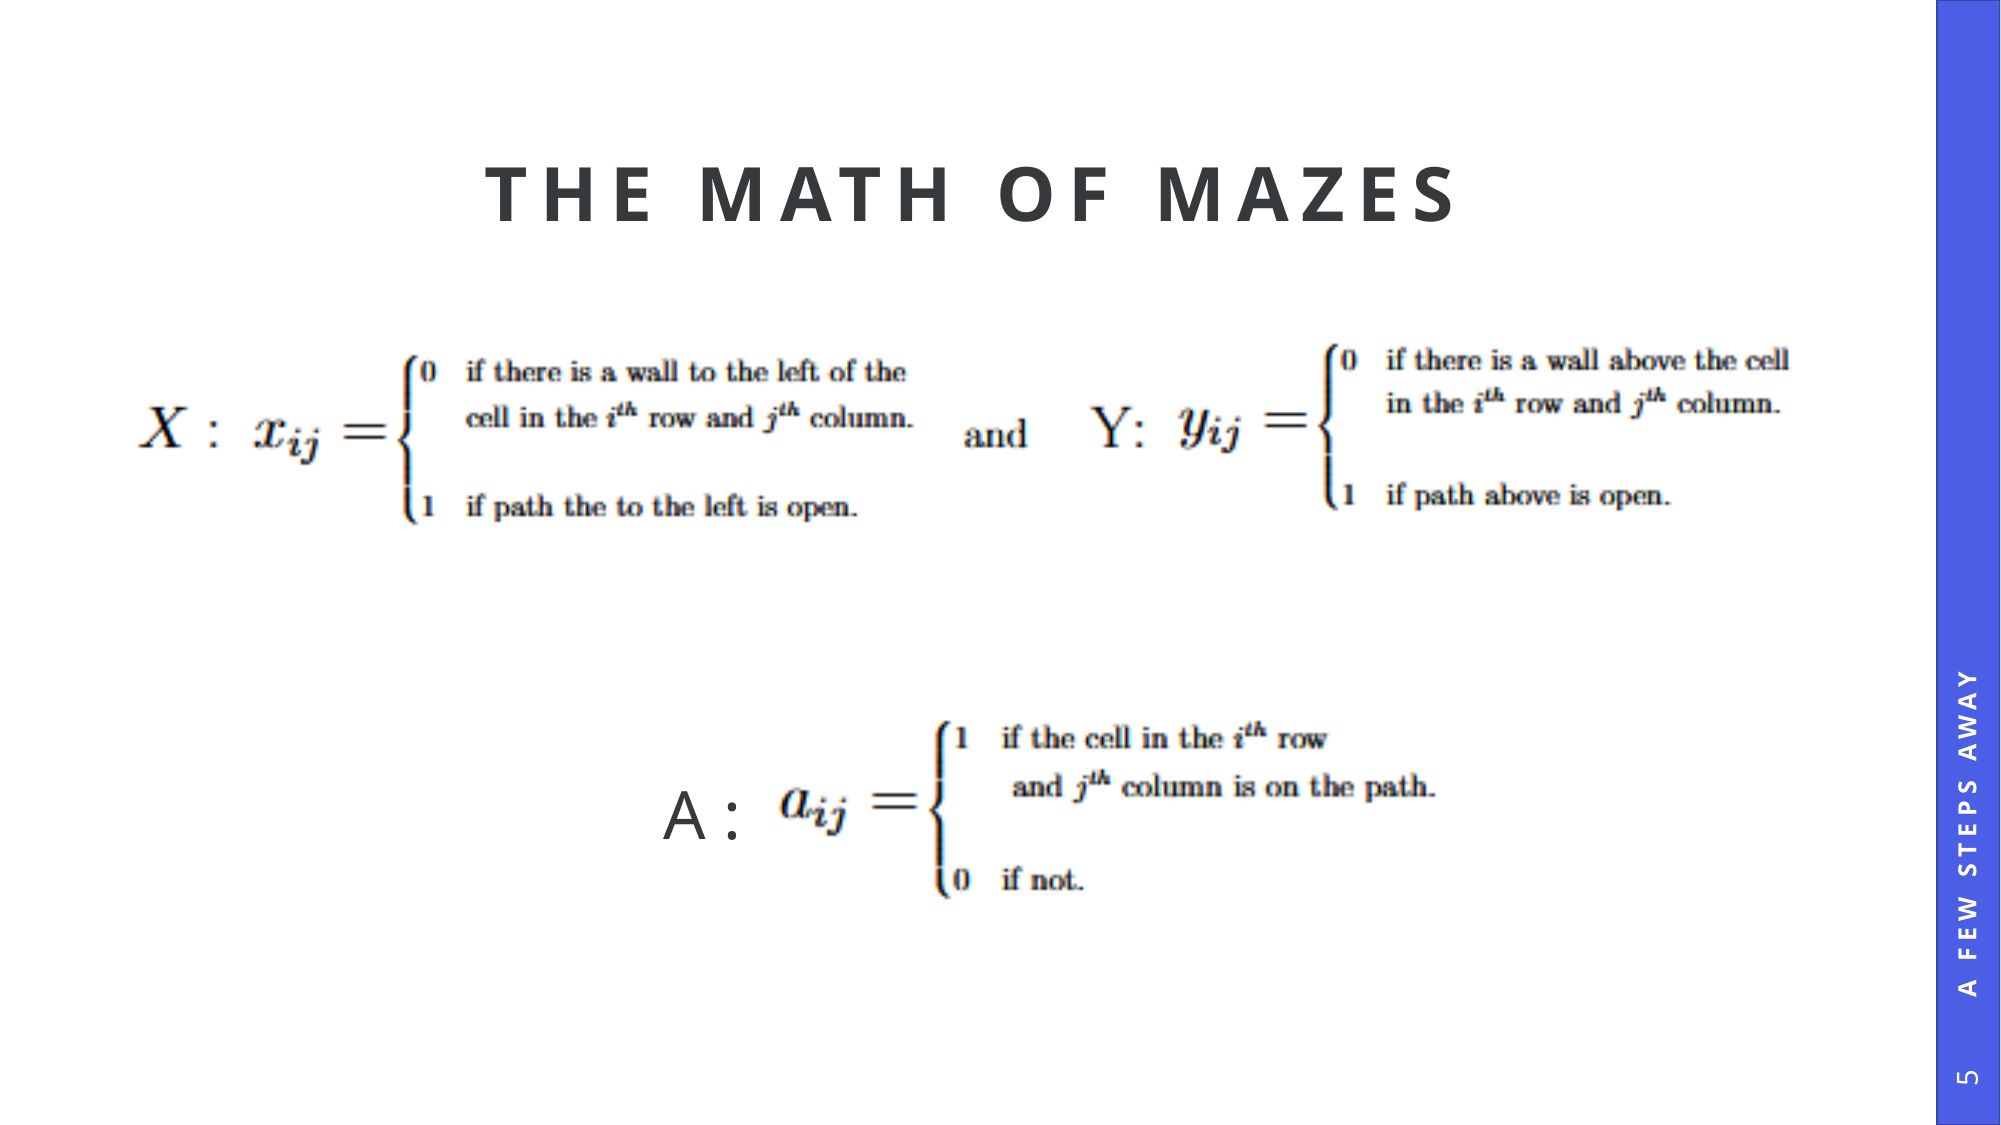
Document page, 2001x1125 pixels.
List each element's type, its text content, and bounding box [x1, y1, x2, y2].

picture [93, 322, 1920, 540]
footer A few steps away [1937, 0, 2000, 1032]
slide_number 5 [1937, 1032, 2000, 1125]
list A : [663, 732, 738, 868]
picture [738, 692, 1451, 909]
title The math of mazes [139, 143, 1800, 251]
